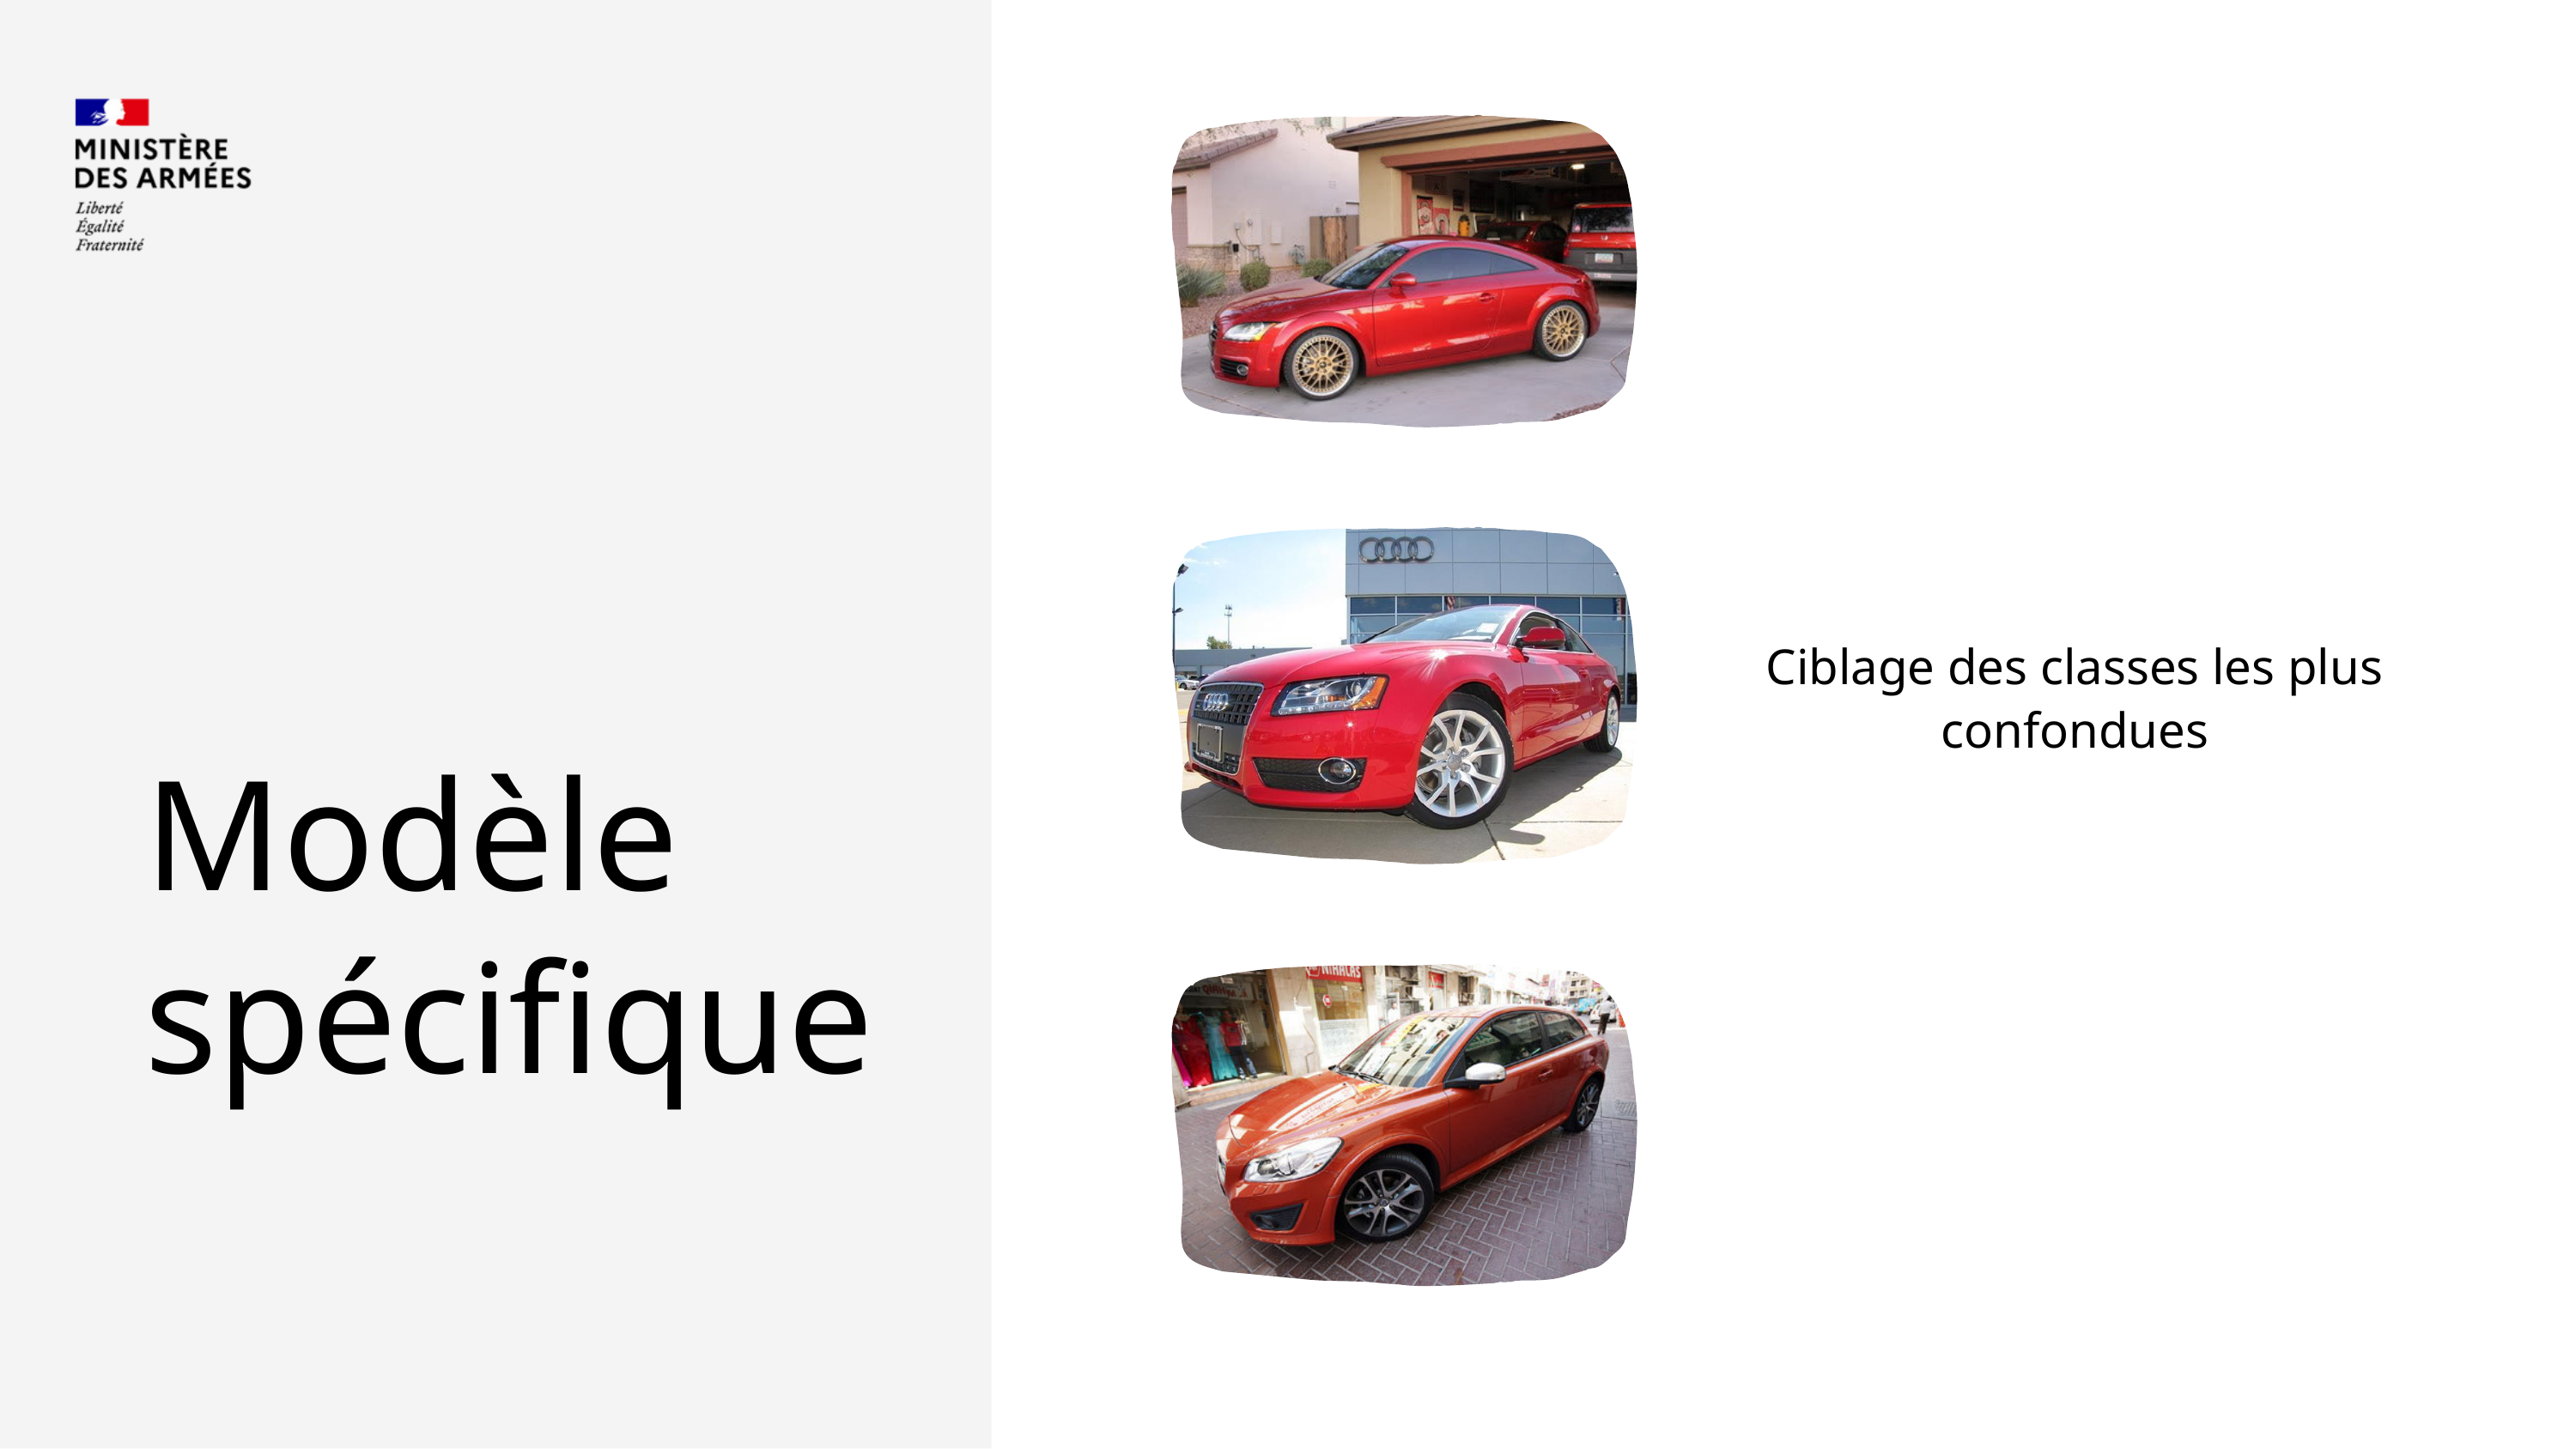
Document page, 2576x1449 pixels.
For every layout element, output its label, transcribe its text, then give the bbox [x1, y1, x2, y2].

text_box [0, 0, 992, 1449]
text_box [1170, 114, 1637, 427]
text_box Modèle spécifique [144, 738, 933, 1104]
text_box [75, 58, 366, 290]
text_box Ciblage des classes les plus confondues [1718, 632, 2432, 758]
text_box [1170, 526, 1637, 864]
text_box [1170, 963, 1637, 1287]
